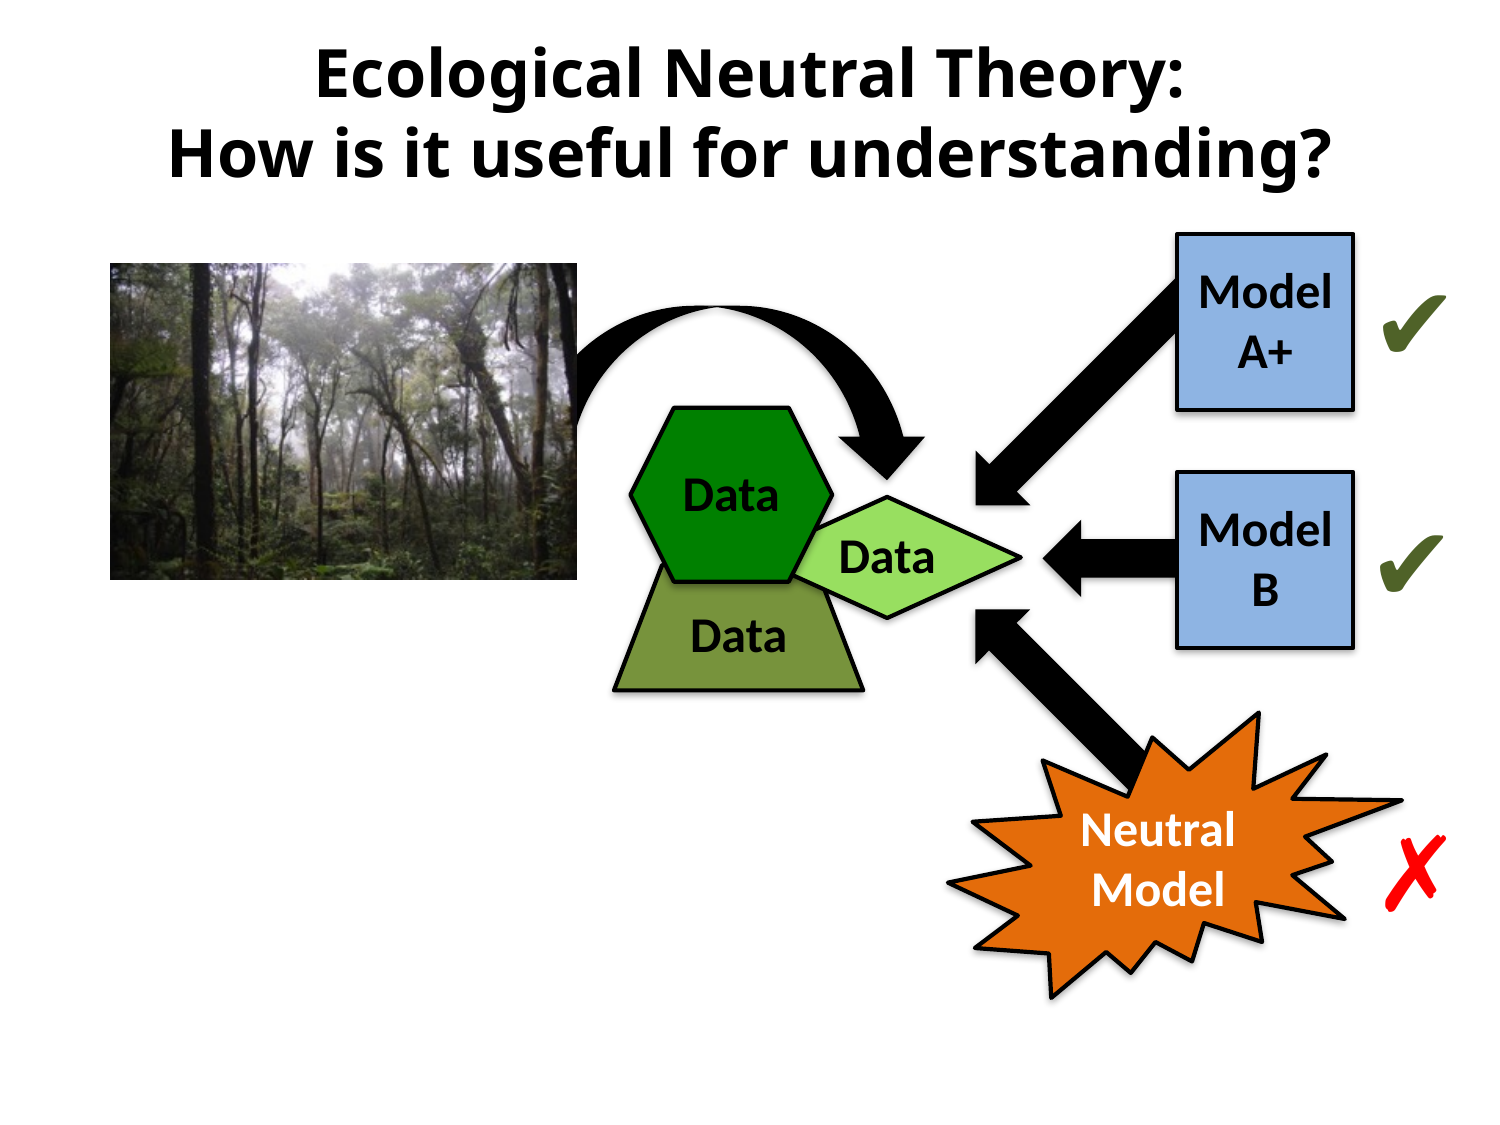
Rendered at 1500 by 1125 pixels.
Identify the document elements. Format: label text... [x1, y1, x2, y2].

text_box [1041, 519, 1172, 598]
picture [110, 263, 577, 580]
text_box [974, 608, 1143, 789]
text_box Data [613, 569, 864, 692]
text_box ✔ [1354, 489, 1488, 630]
text_box Data [798, 496, 1022, 619]
text_box Neutral Model [947, 711, 1366, 999]
text_box [580, 304, 926, 482]
text_box Model B [1177, 471, 1354, 649]
text_box [974, 280, 1172, 507]
text_box Ecological Neutral Theory: How is it useful for understanding? [0, 23, 1500, 199]
text_box ✗ [1358, 799, 1492, 940]
text_box ✔ [1358, 249, 1490, 390]
text_box Model A+ [1177, 233, 1354, 411]
text_box Data [629, 407, 833, 583]
